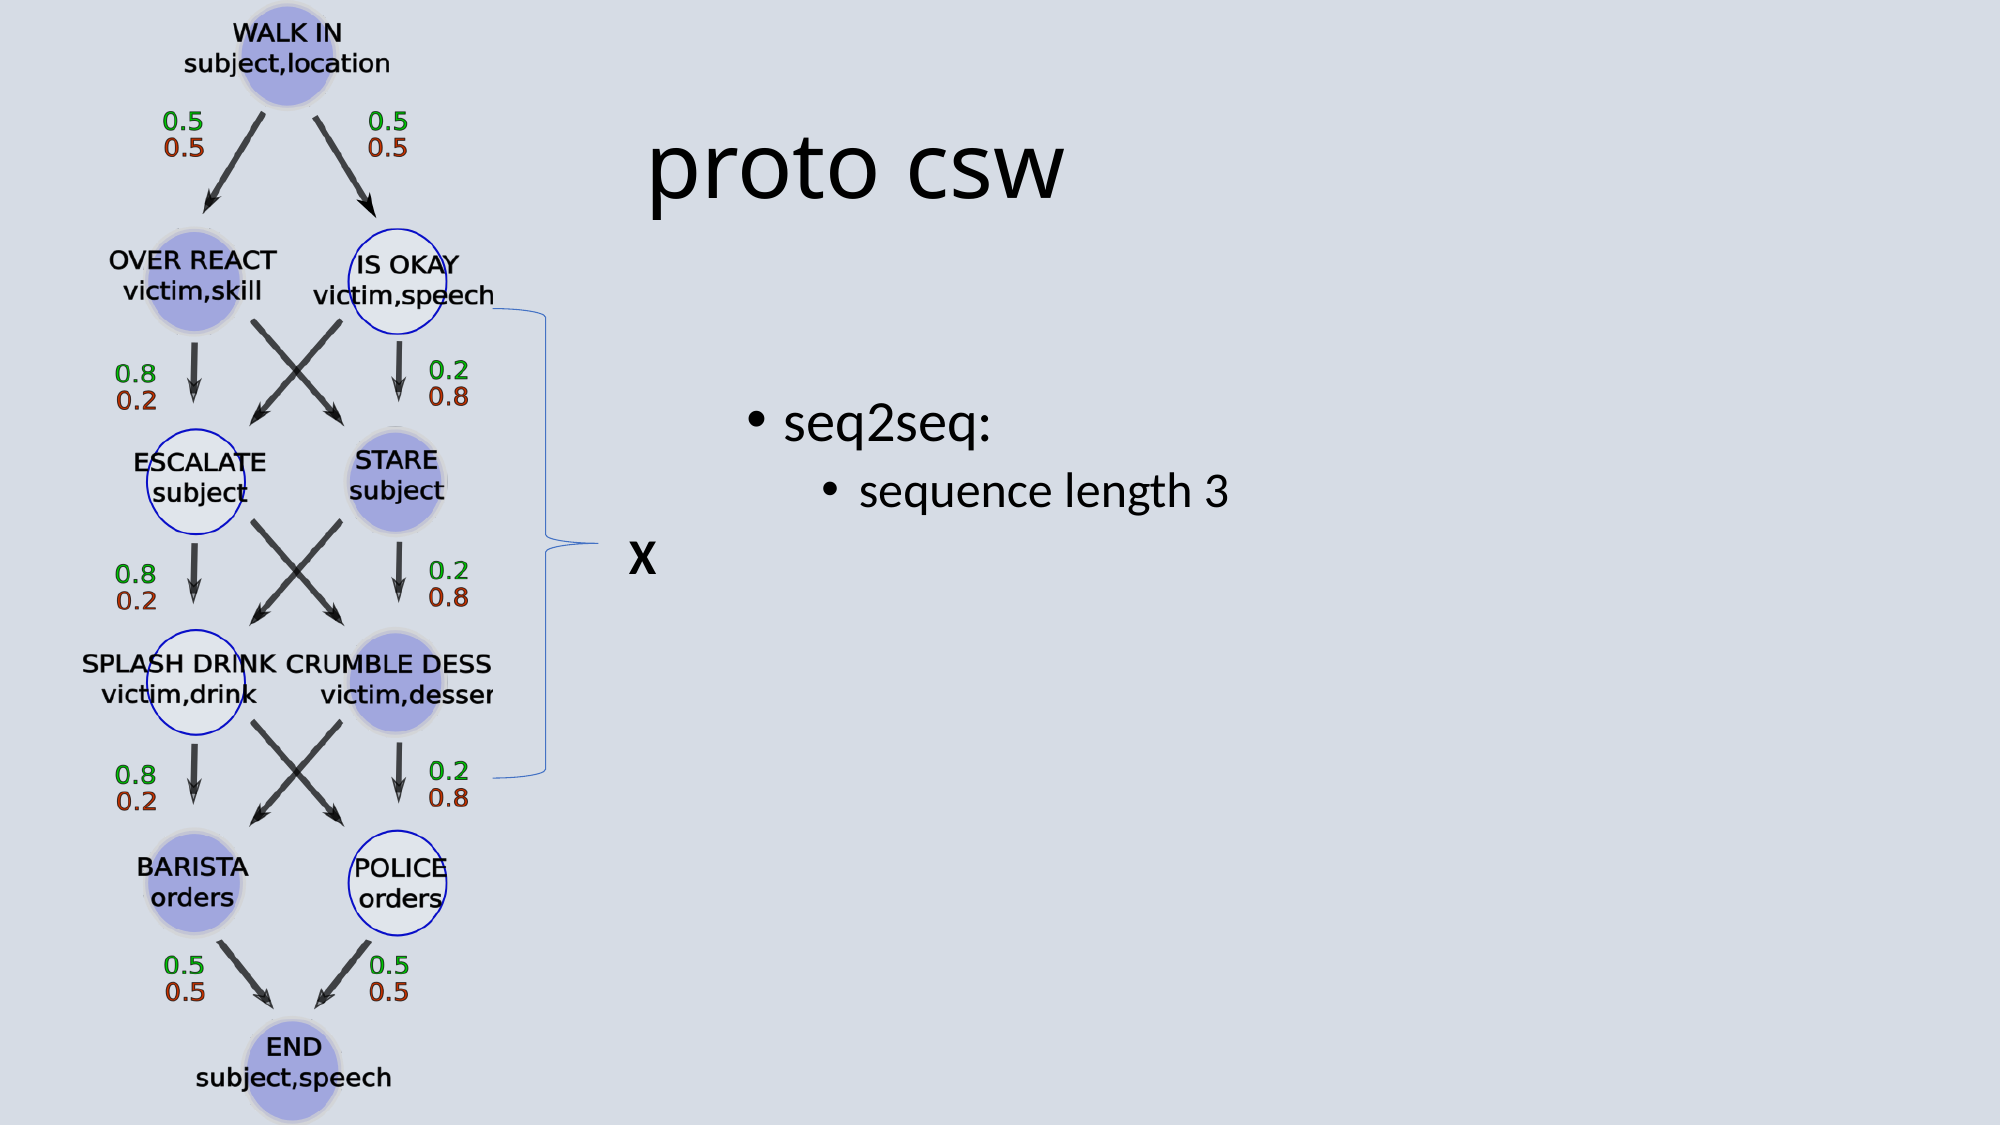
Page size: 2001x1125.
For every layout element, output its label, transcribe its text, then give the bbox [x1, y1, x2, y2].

picture [82, 0, 493, 1125]
list seq2seq: sequence length 3 [731, 383, 1863, 1014]
text_box [493, 308, 599, 779]
text_box X [614, 516, 672, 592]
title proto csw [630, 59, 1863, 278]
